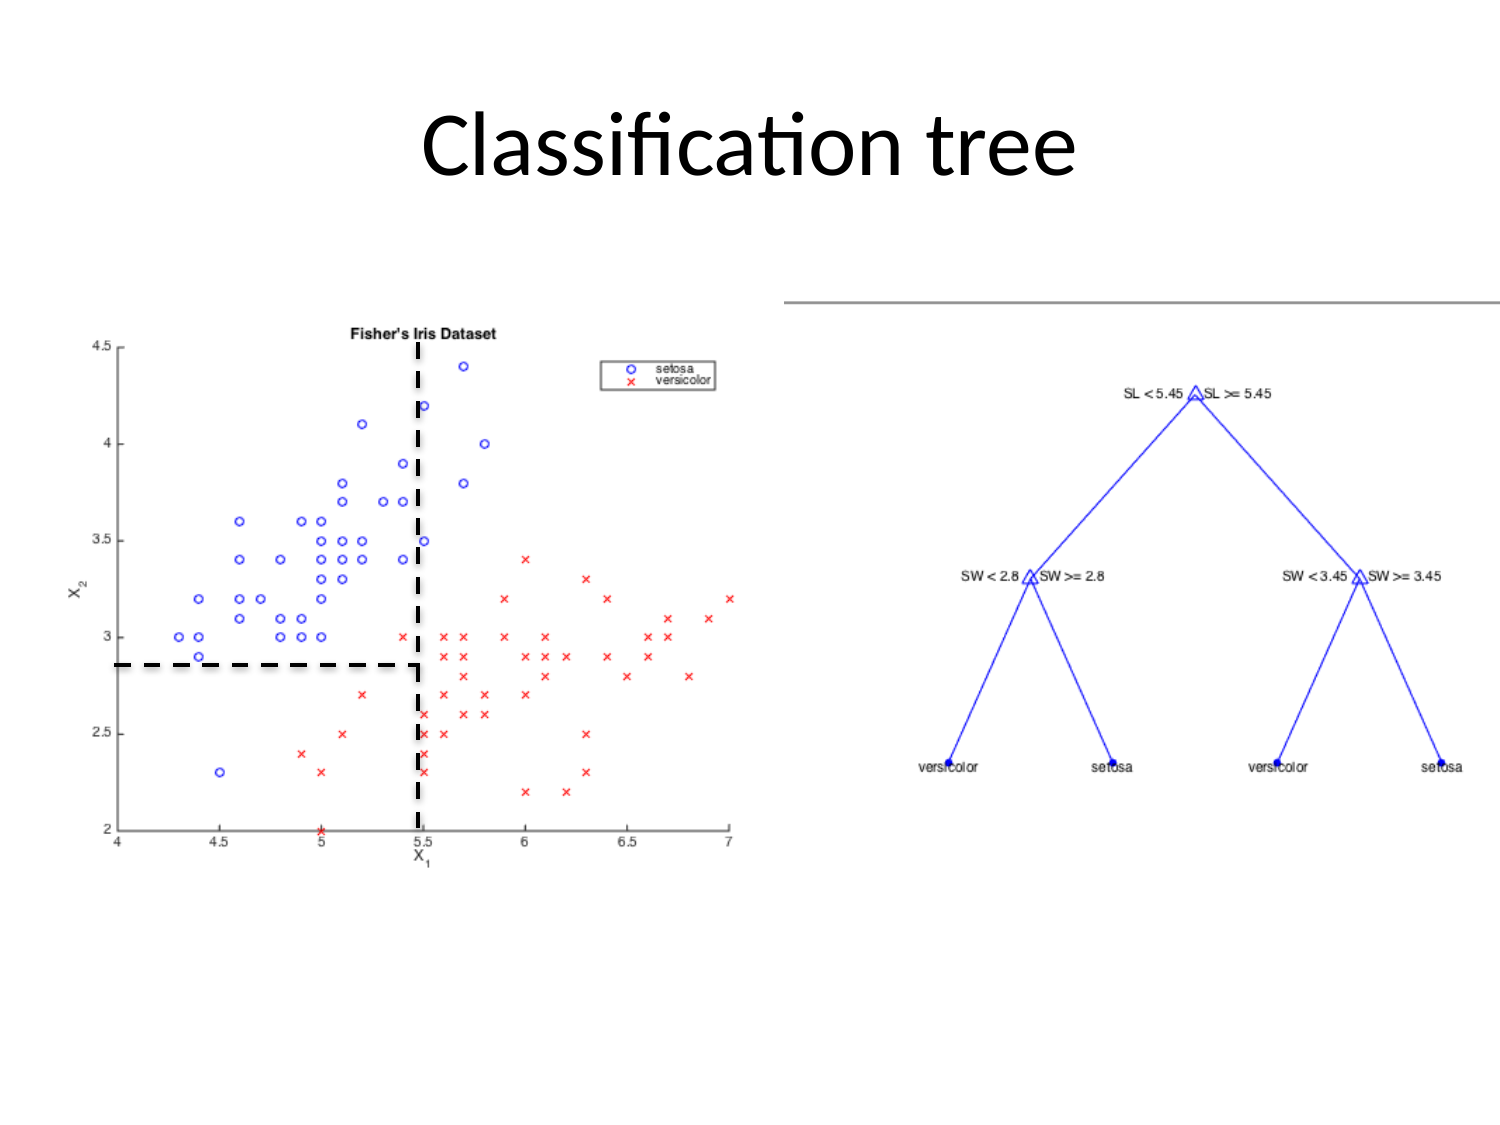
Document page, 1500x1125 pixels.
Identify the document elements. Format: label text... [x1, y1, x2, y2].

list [0, 303, 948, 896]
picture [784, 264, 1500, 855]
title Classification tree [75, 45, 1425, 233]
